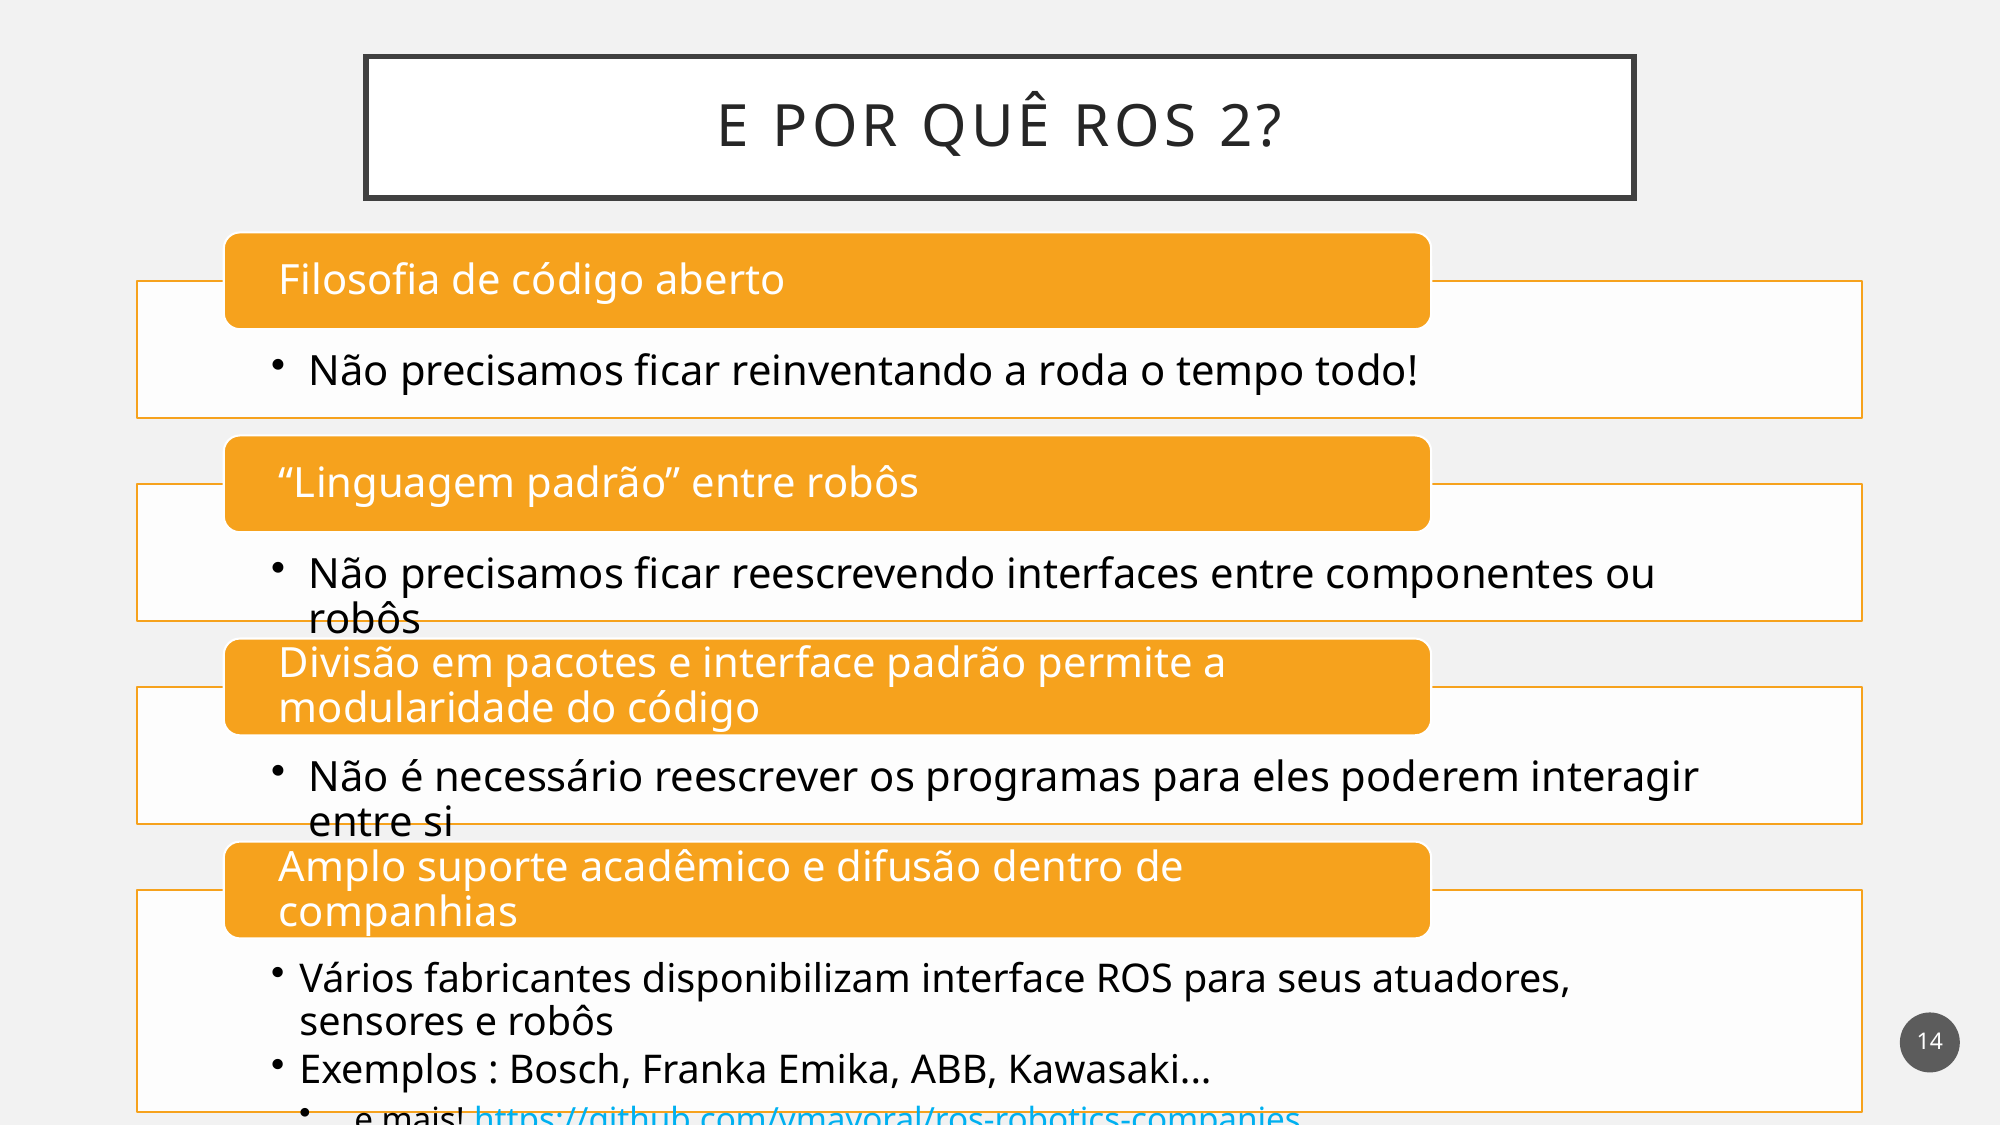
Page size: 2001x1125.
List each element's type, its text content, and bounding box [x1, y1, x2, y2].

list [137, 219, 1863, 1125]
title E por quê ROS 2? [363, 54, 1637, 201]
slide_number 14 [1899, 1012, 1960, 1073]
